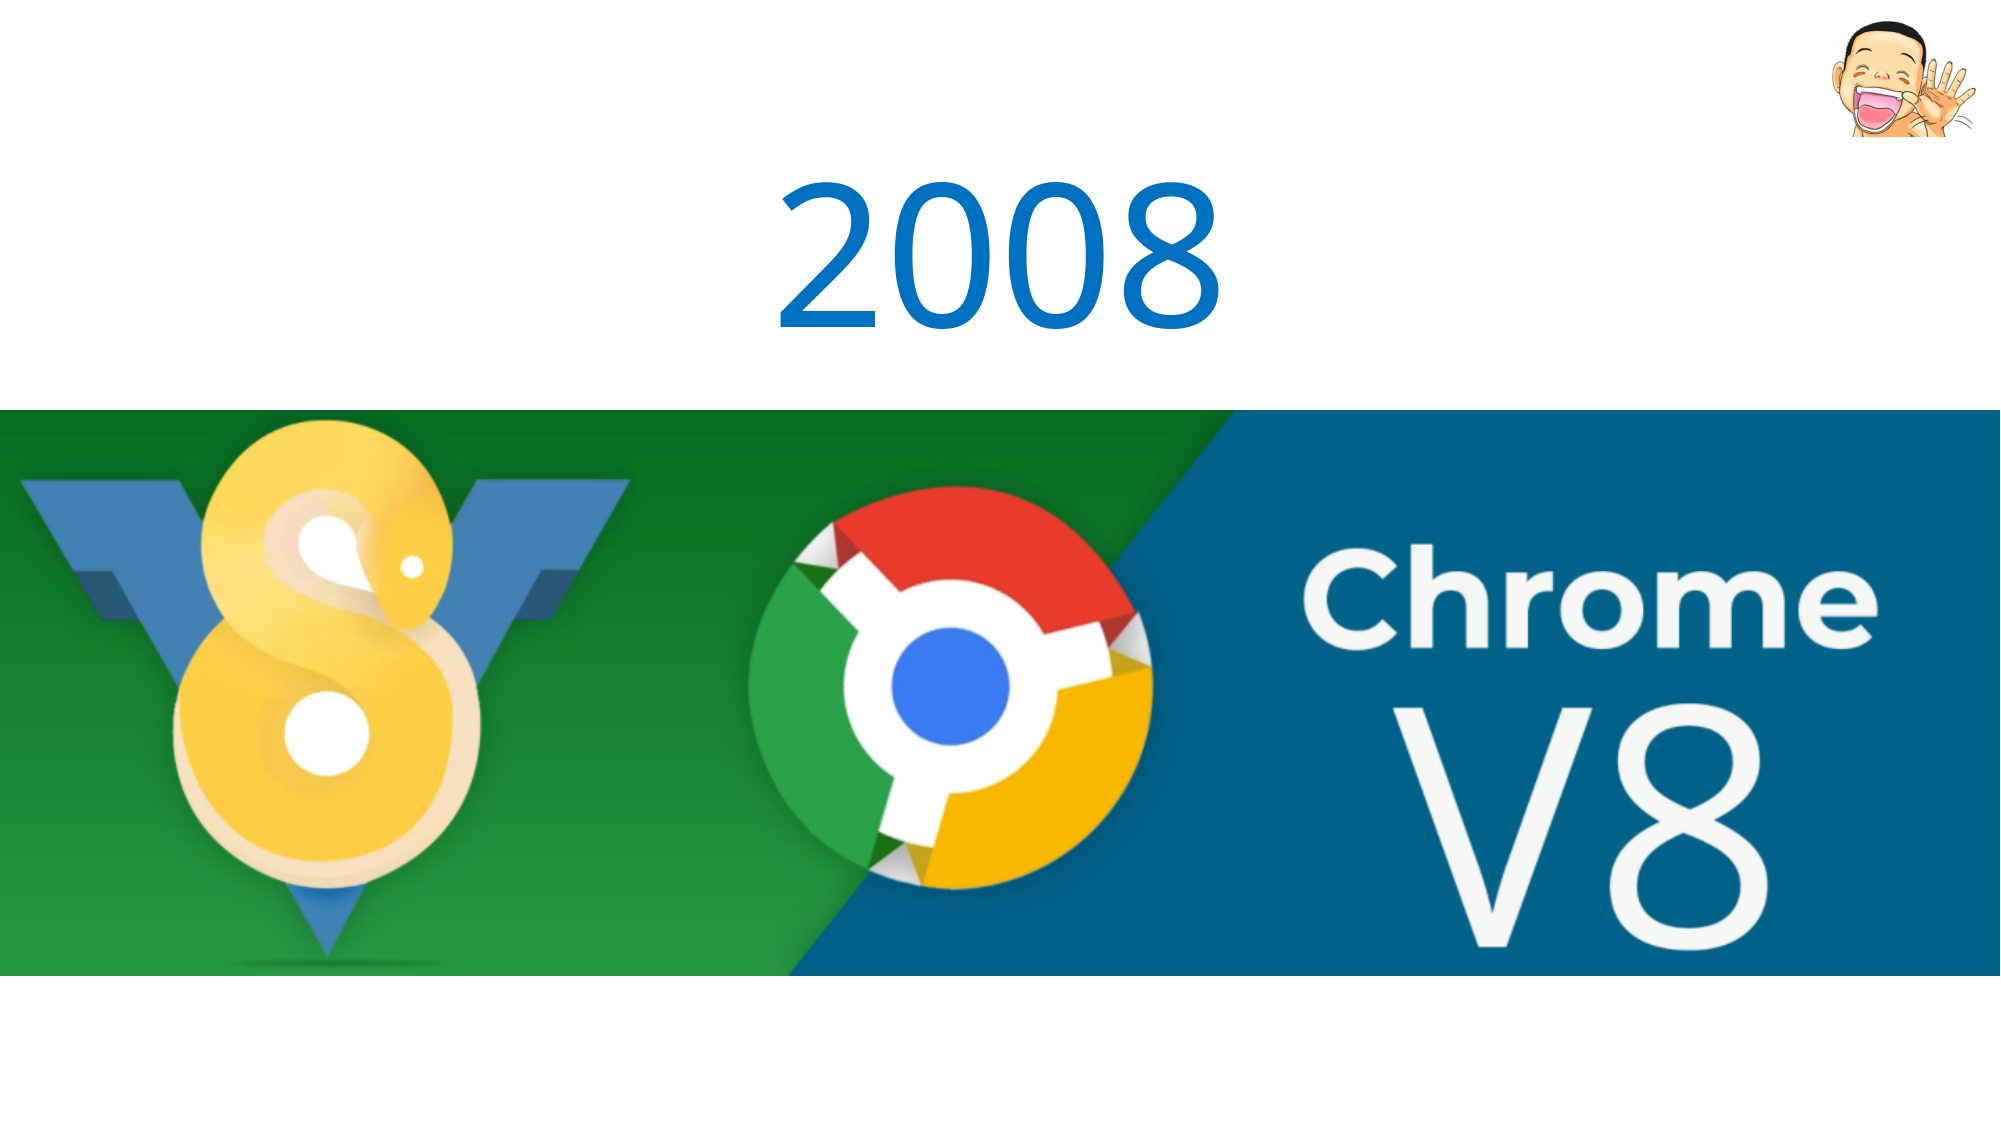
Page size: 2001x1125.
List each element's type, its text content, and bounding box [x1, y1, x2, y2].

picture [1410, 544, 1489, 649]
picture [1560, 572, 1644, 649]
picture [1505, 572, 1554, 649]
picture [1610, 704, 1768, 951]
text_box 2008 [0, 0, 2000, 375]
picture [1798, 572, 1878, 649]
picture [0, 410, 1234, 976]
picture [1657, 572, 1785, 649]
picture [1393, 708, 1592, 947]
picture [1304, 548, 1397, 651]
